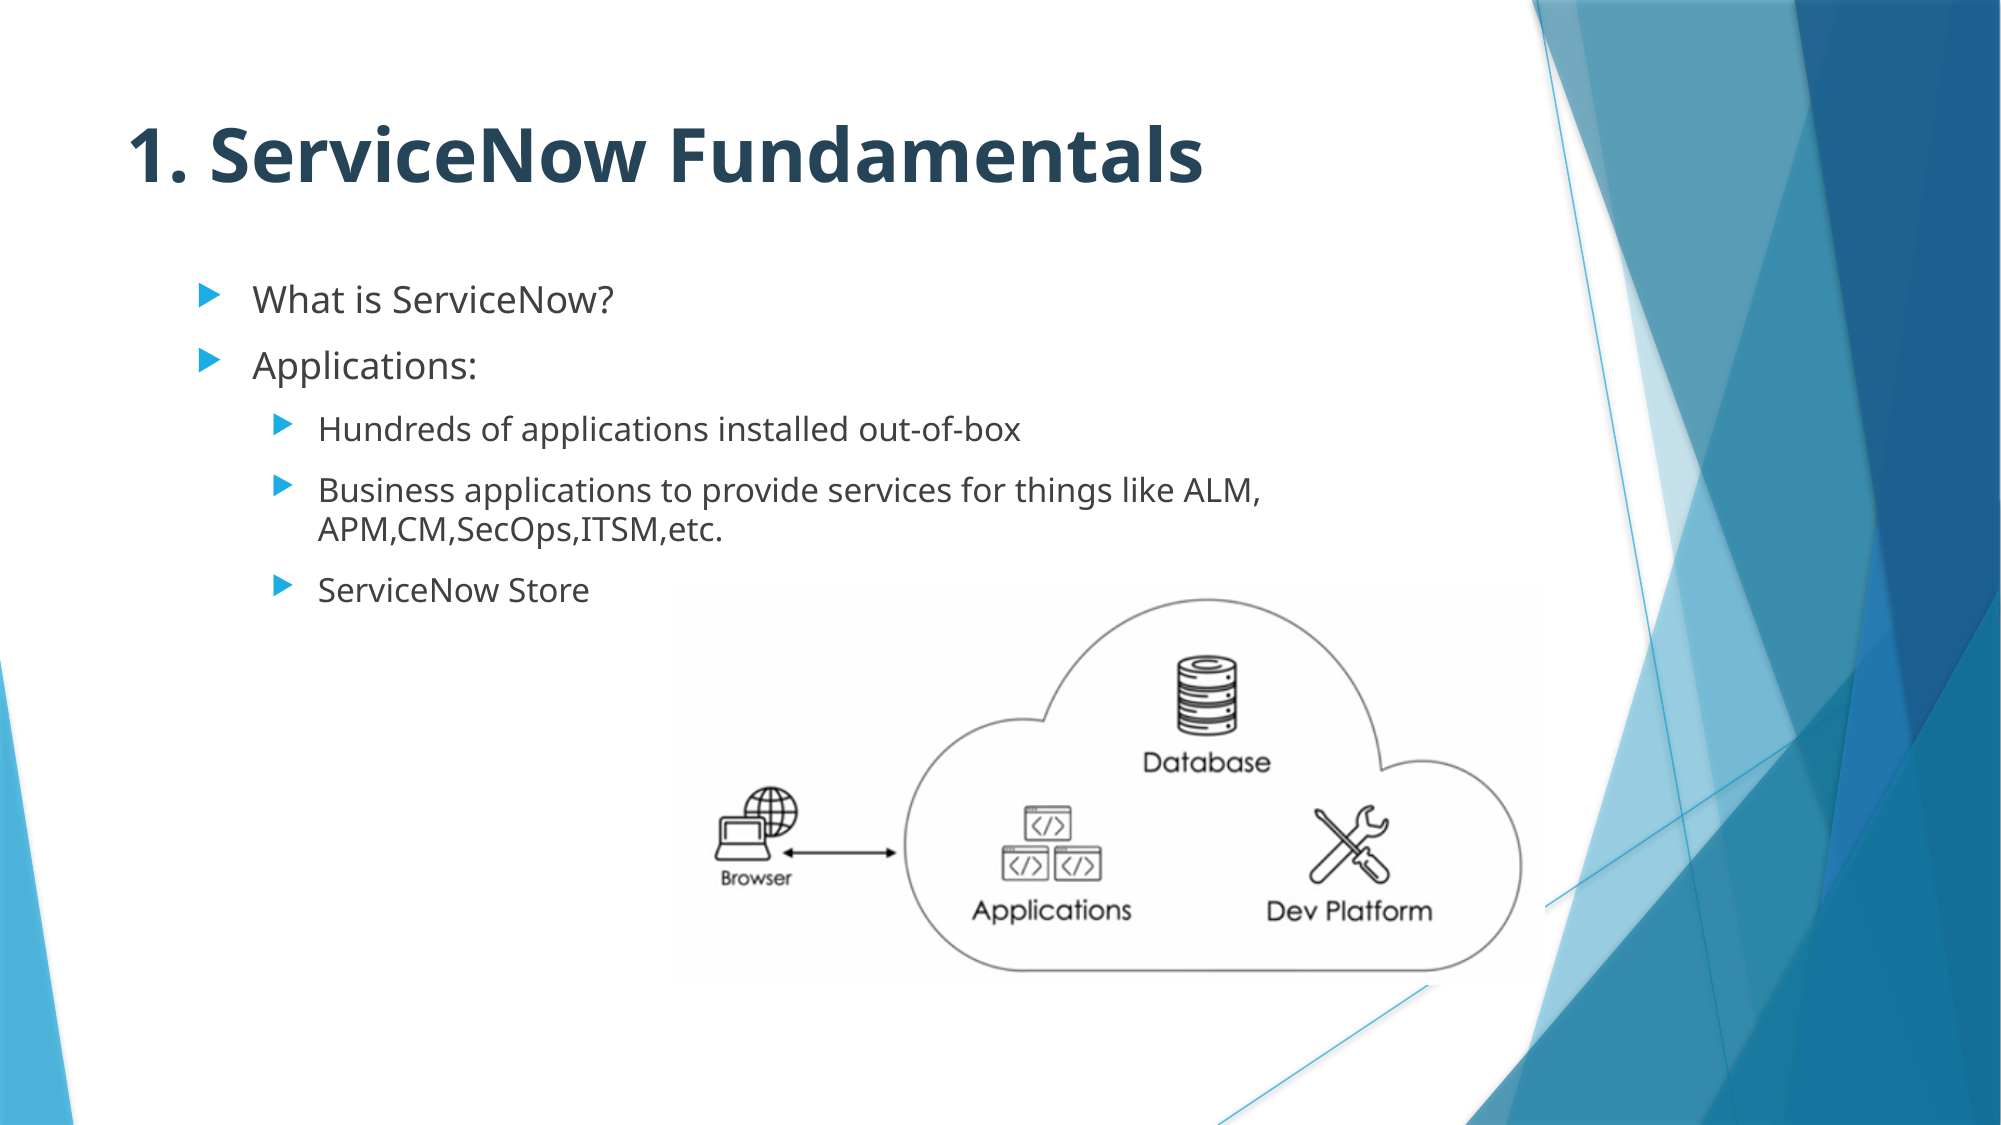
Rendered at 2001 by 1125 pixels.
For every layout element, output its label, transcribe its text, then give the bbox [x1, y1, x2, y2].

picture [672, 584, 1545, 985]
list What is ServiceNow? Applications: Hundreds of applications installed out-of-box Business applications to provide services for things like ALM, APM,CM,SecOps,ITSM,etc. ServiceNow Store [181, 268, 1649, 958]
title 1. ServiceNow Fundamentals [111, 99, 1522, 317]
